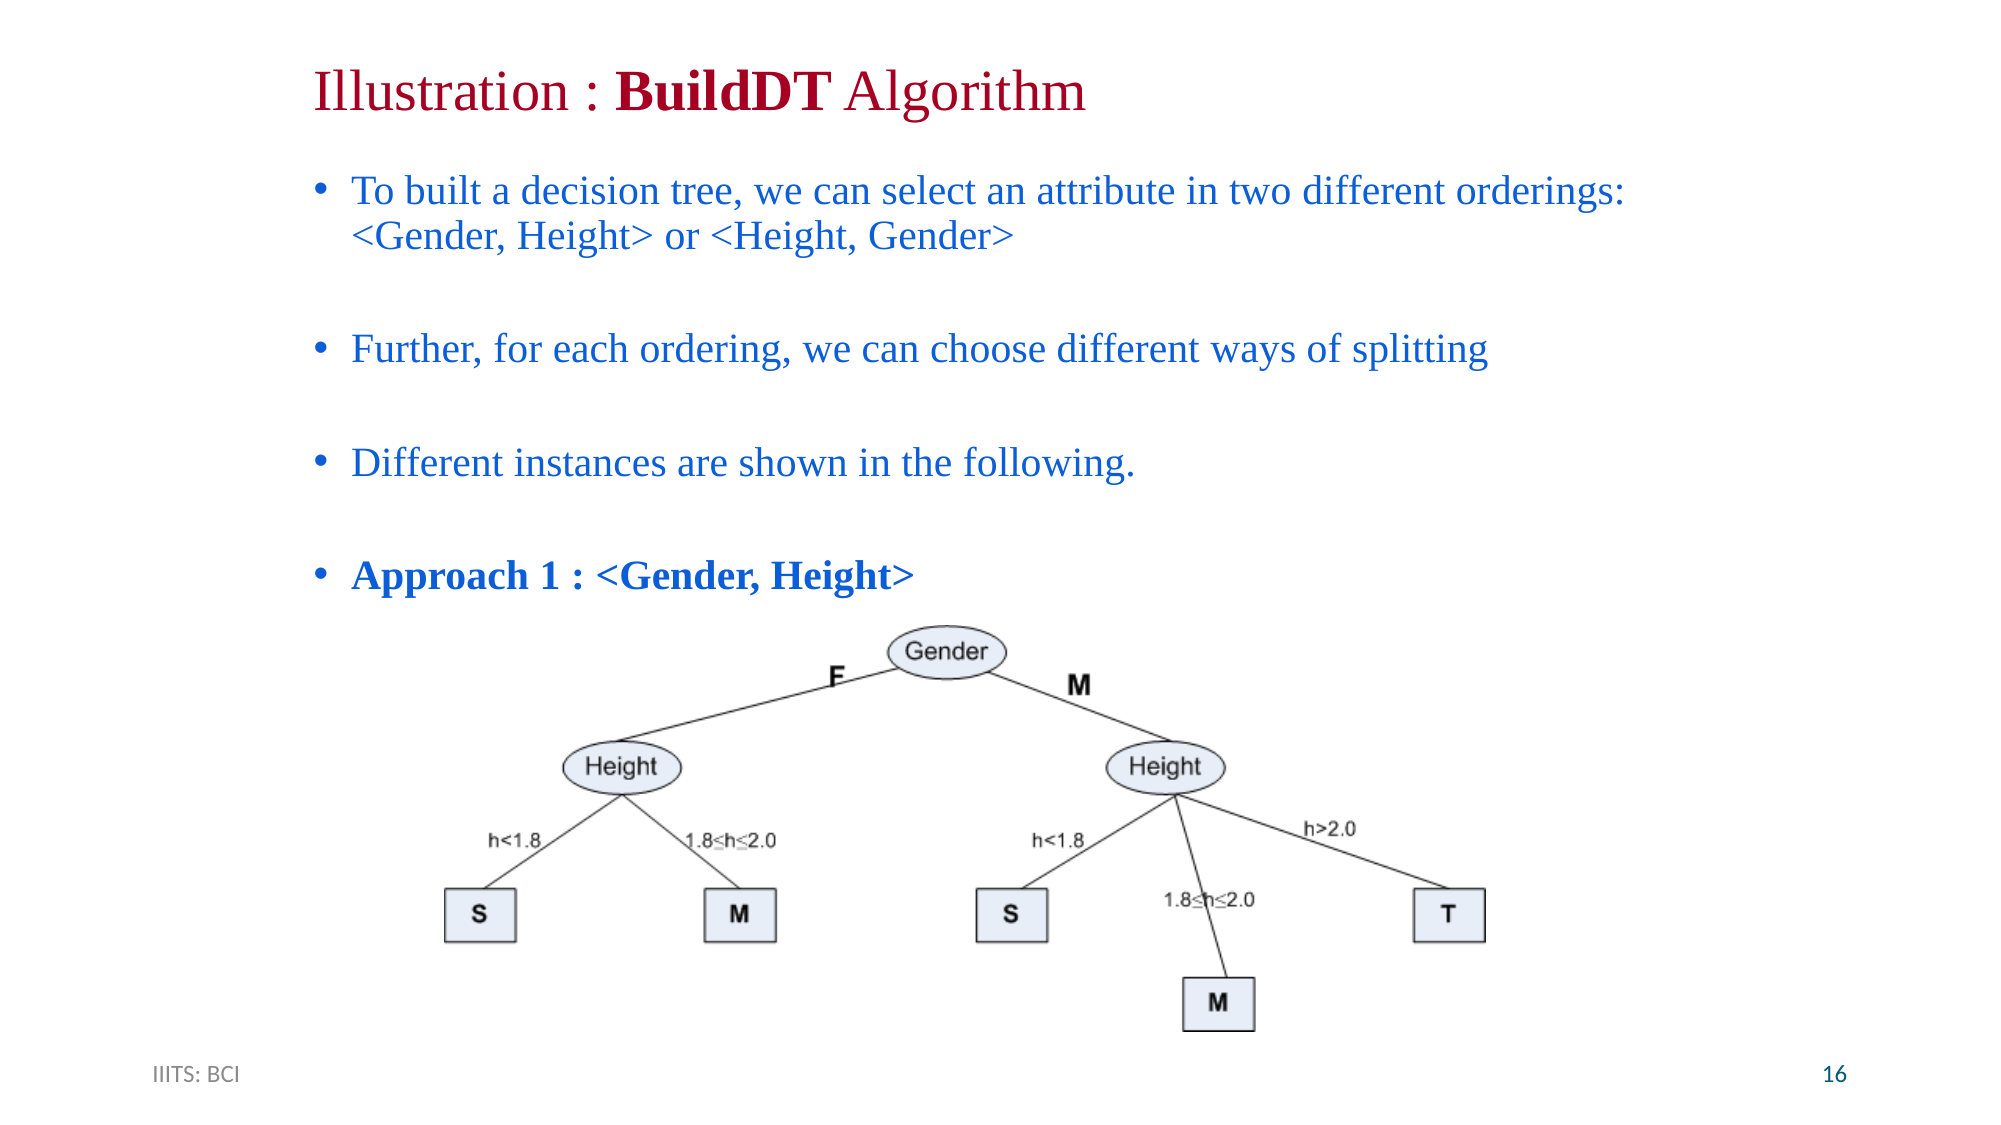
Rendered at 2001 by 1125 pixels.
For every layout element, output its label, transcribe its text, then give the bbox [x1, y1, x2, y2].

title Illustration : BuildDT Algorithm [298, 42, 1681, 140]
slide_number 16 [1412, 1042, 1863, 1103]
slide_number IIITS: BCI [137, 1042, 588, 1103]
list To built a decision tree, we can select an attribute in two different orderings: <Gender, Height> or <Height, Gender> Further, for each ordering, we can choose different ways of splitting Different instances are shown in the following. Approach 1 : <Gender, Height> [298, 160, 1694, 946]
picture [444, 625, 1486, 1032]
